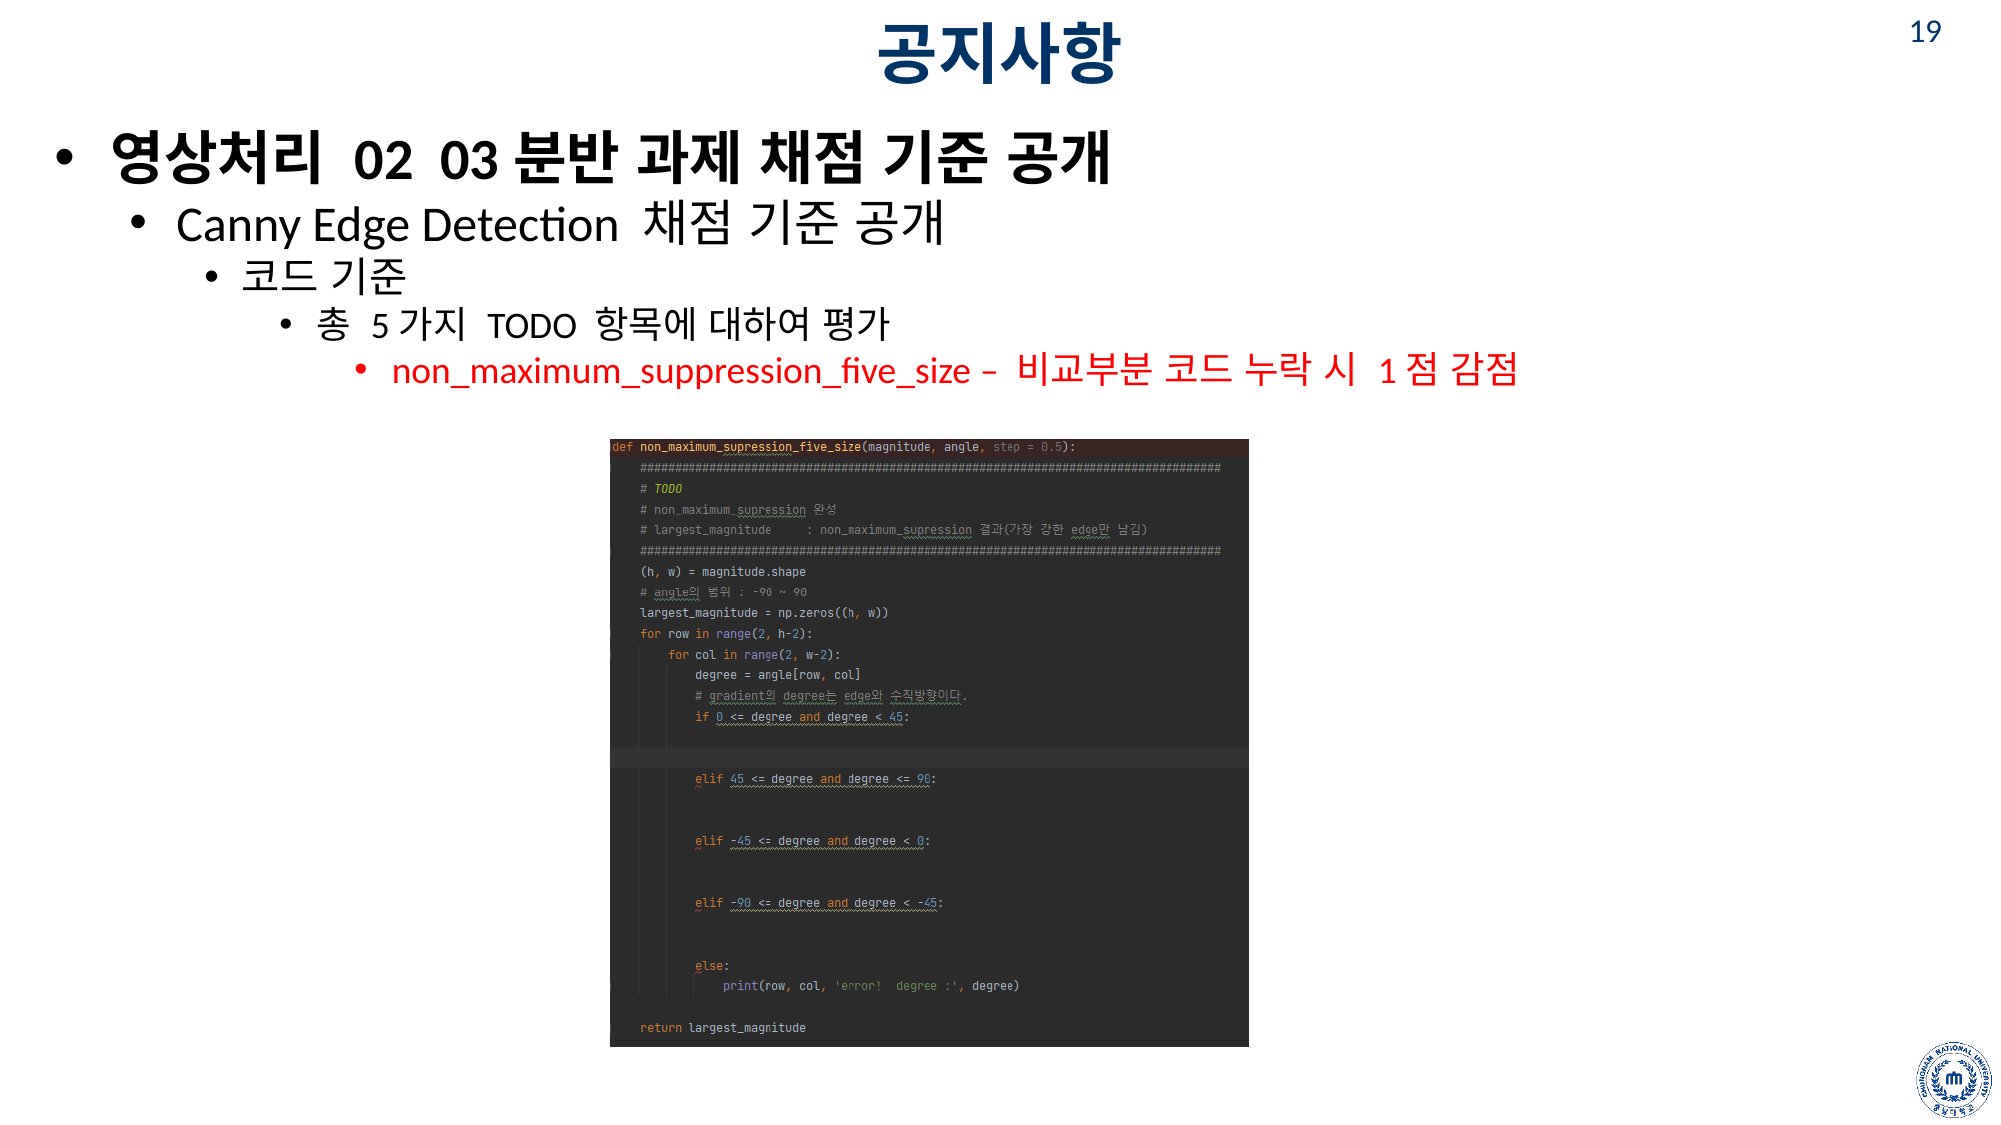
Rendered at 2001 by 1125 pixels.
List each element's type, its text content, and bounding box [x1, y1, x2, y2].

picture [609, 439, 1249, 1047]
picture [1916, 1042, 1994, 1118]
title 공지사항 [279, 2, 1721, 102]
